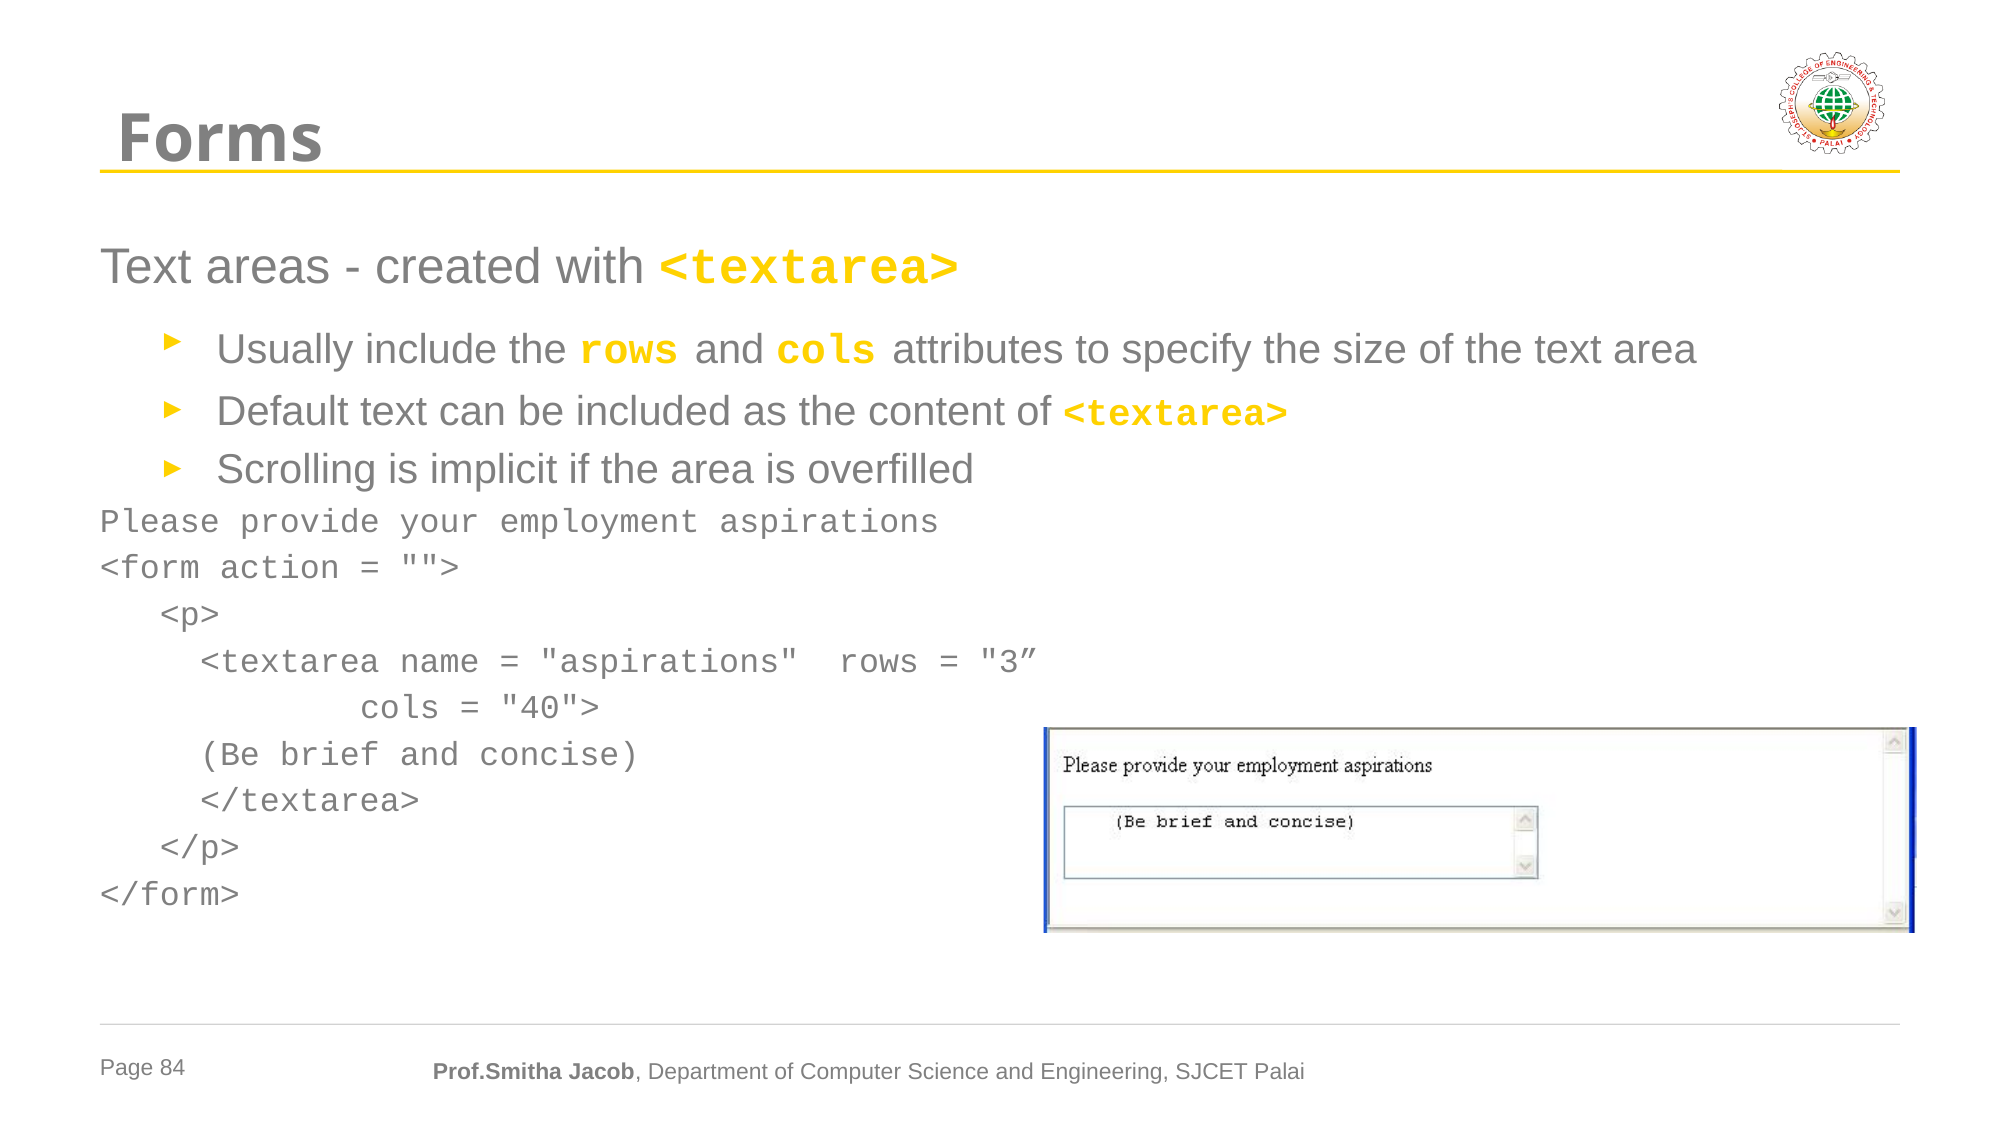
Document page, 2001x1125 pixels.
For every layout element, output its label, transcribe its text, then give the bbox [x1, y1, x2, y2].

title Forms [116, 43, 1917, 185]
list Text areas - created with <textarea> Usually include the rows and cols attributes to specify the size of the text area Default text can be included as the content of <textarea> Scrolling is implicit if the area is overfilled Please provide your employment aspirations <form action = ""> <p> <textarea name = "aspirations" rows = "3” cols = "40"> (Be brief and concise) </textarea> </p> </form> [99, 233, 1900, 1005]
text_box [1043, 727, 1918, 933]
